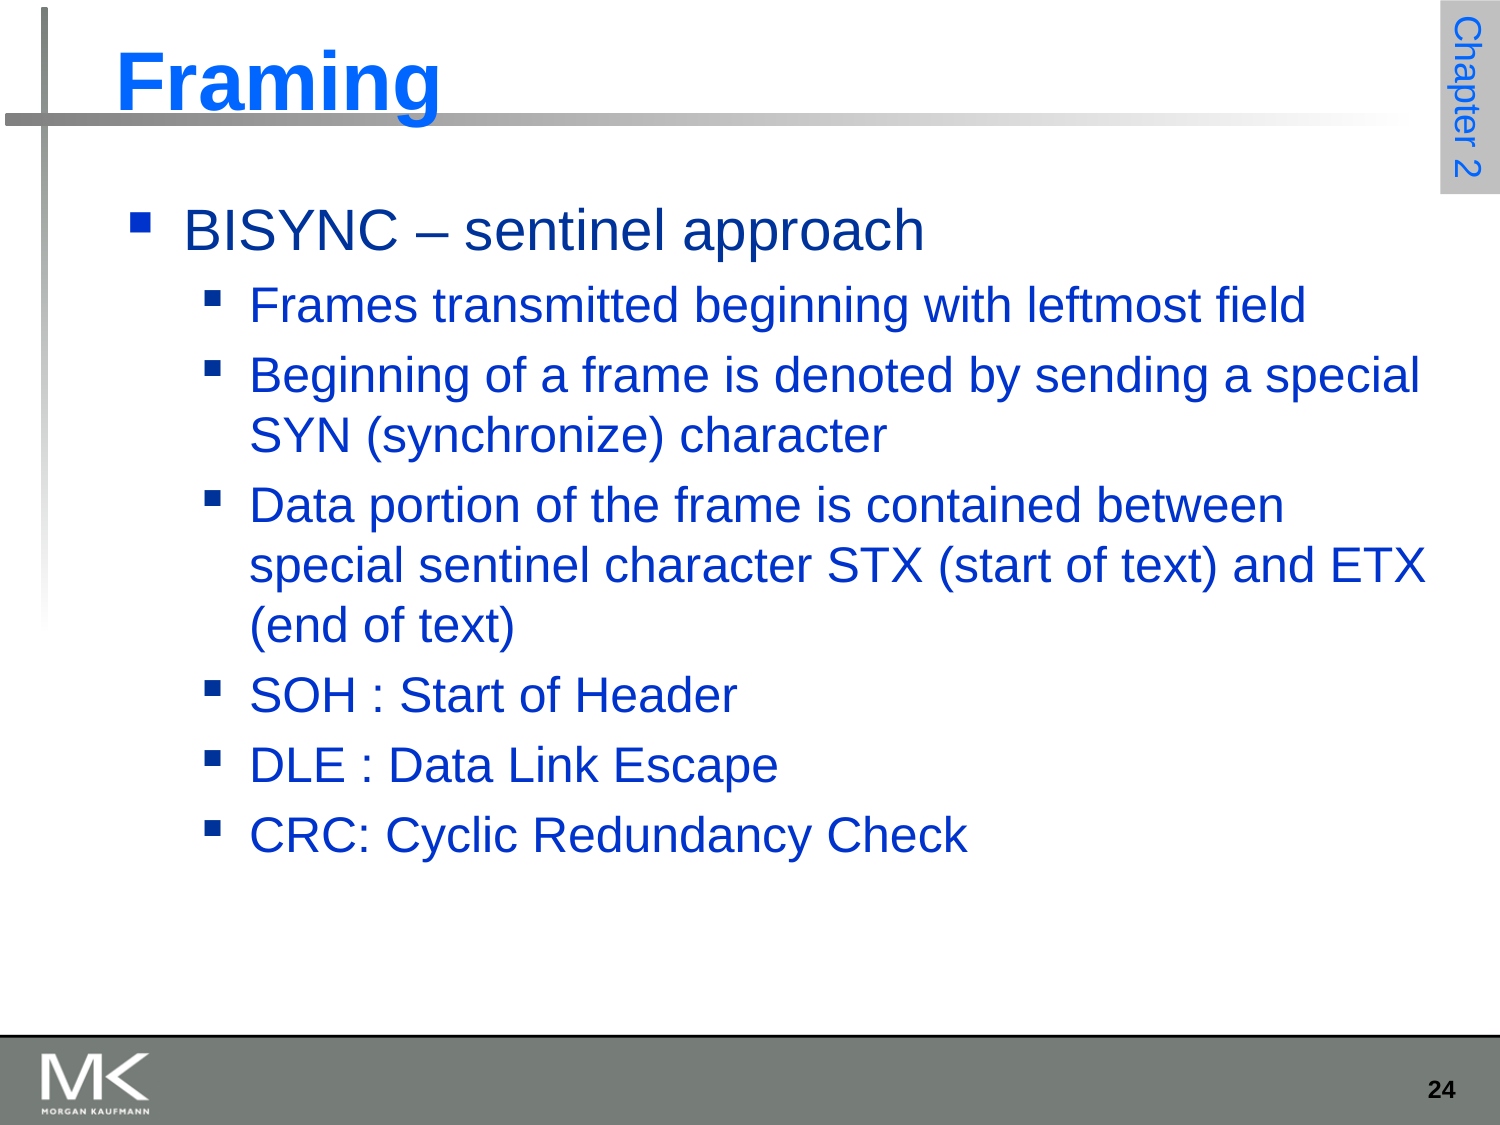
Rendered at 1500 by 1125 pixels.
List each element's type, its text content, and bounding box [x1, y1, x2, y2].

title Framing [100, 17, 1459, 135]
list BISYNC – sentinel approach Frames transmitted beginning with leftmost field Beginning of a frame is denoted by sending a special SYN (synchronize) character Data portion of the frame is contained between special sentinel character STX (start of text) and ETX (end of text) SOH : Start of Header DLE : Data Link Escape CRC: Cyclic Redundancy Check [112, 184, 1469, 1024]
picture [29, 1046, 160, 1123]
